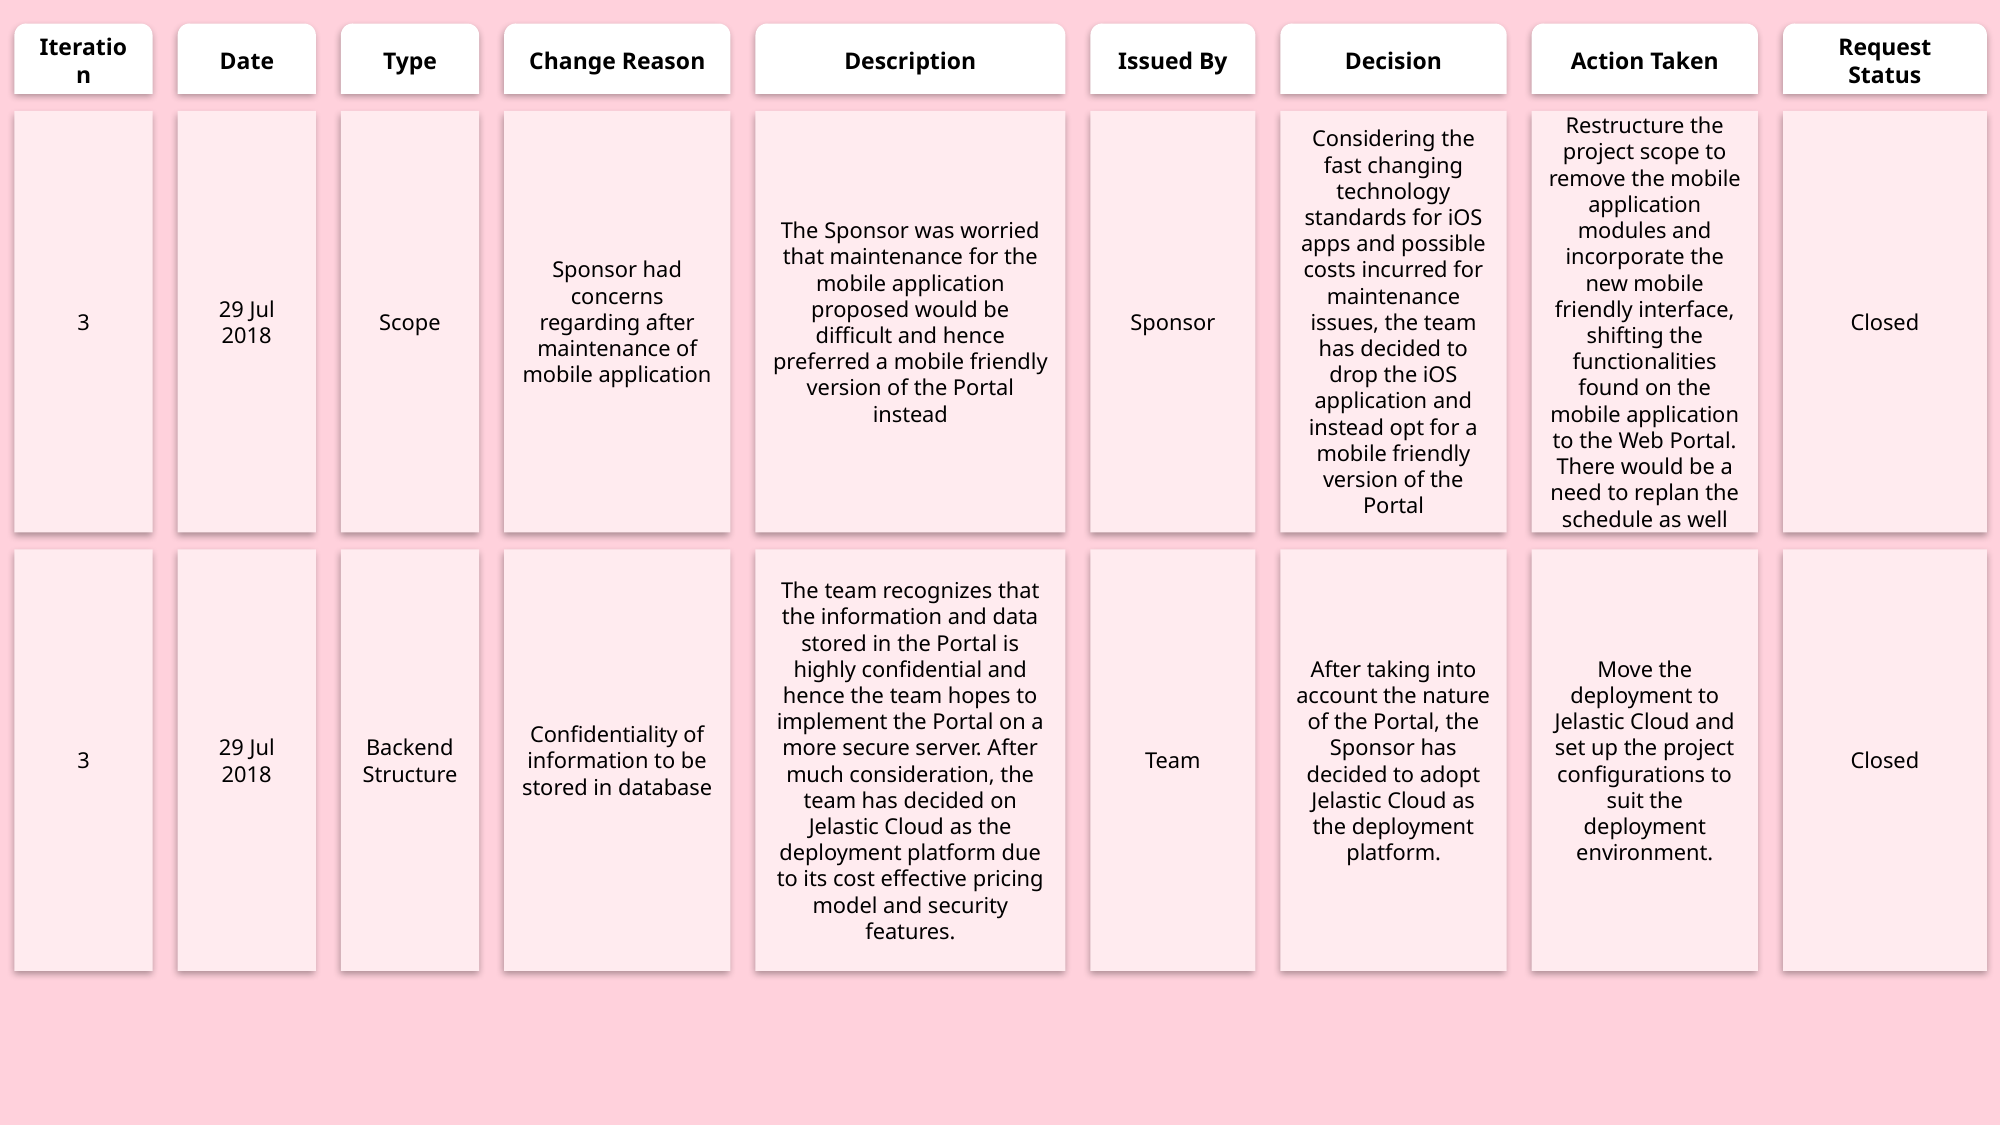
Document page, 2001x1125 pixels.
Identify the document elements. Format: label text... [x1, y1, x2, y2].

text_box Sponsor [1089, 110, 1256, 533]
text_box After taking into account the nature of the Portal, the Sponsor has decided to adopt Jelastic Cloud as the deployment platform. [1279, 548, 1508, 972]
text_box Restructure the project scope to remove the mobile application modules and incorporate the new mobile friendly interface, shifting the functionalities found on the mobile application to the Web Portal. There would be a need to replan the schedule as well [1531, 110, 1759, 533]
text_box The Sponsor was worried that maintenance for the mobile application proposed would be difficult and hence preferred a mobile friendly version of the Portal instead [754, 110, 1066, 533]
text_box Iteration [13, 22, 154, 95]
text_box Date [176, 22, 317, 95]
text_box Confidentiality of information to be stored in database [503, 548, 731, 972]
text_box Closed [1782, 548, 1988, 972]
text_box Move the deployment to Jelastic Cloud and set up the project configurations to suit the deployment environment. [1531, 548, 1759, 972]
text_box Request Status [1782, 22, 1989, 95]
text_box Issued By [1089, 22, 1257, 95]
text_box 3 [13, 110, 154, 533]
text_box Type [339, 22, 481, 95]
text_box Considering the fast changing technology standards for iOS apps and possible costs incurred for maintenance issues, the team has decided to drop the iOS application and instead opt for a mobile friendly version of the Portal [1279, 110, 1508, 533]
text_box The team recognizes that the information and data stored in the Portal is highly confidential and hence the team hopes to implement the Portal on a more secure server. After much consideration, the team has decided on Jelastic Cloud as the deployment platform due to its cost effective pricing model and security features. [754, 548, 1066, 972]
text_box Decision [1279, 22, 1508, 95]
text_box Scope [340, 110, 480, 533]
text_box Backend Structure [340, 548, 480, 972]
text_box Closed [1782, 110, 1988, 533]
text_box Sponsor had concerns regarding after maintenance of mobile application [503, 110, 731, 533]
text_box 29 Jul 2018 [177, 110, 317, 533]
text_box Team [1089, 548, 1256, 972]
text_box Description [754, 22, 1067, 95]
text_box 3 [13, 548, 154, 972]
text_box Change Reason [503, 22, 732, 95]
text_box Action Taken [1530, 22, 1759, 95]
text_box 29 Jul 2018 [177, 548, 317, 972]
